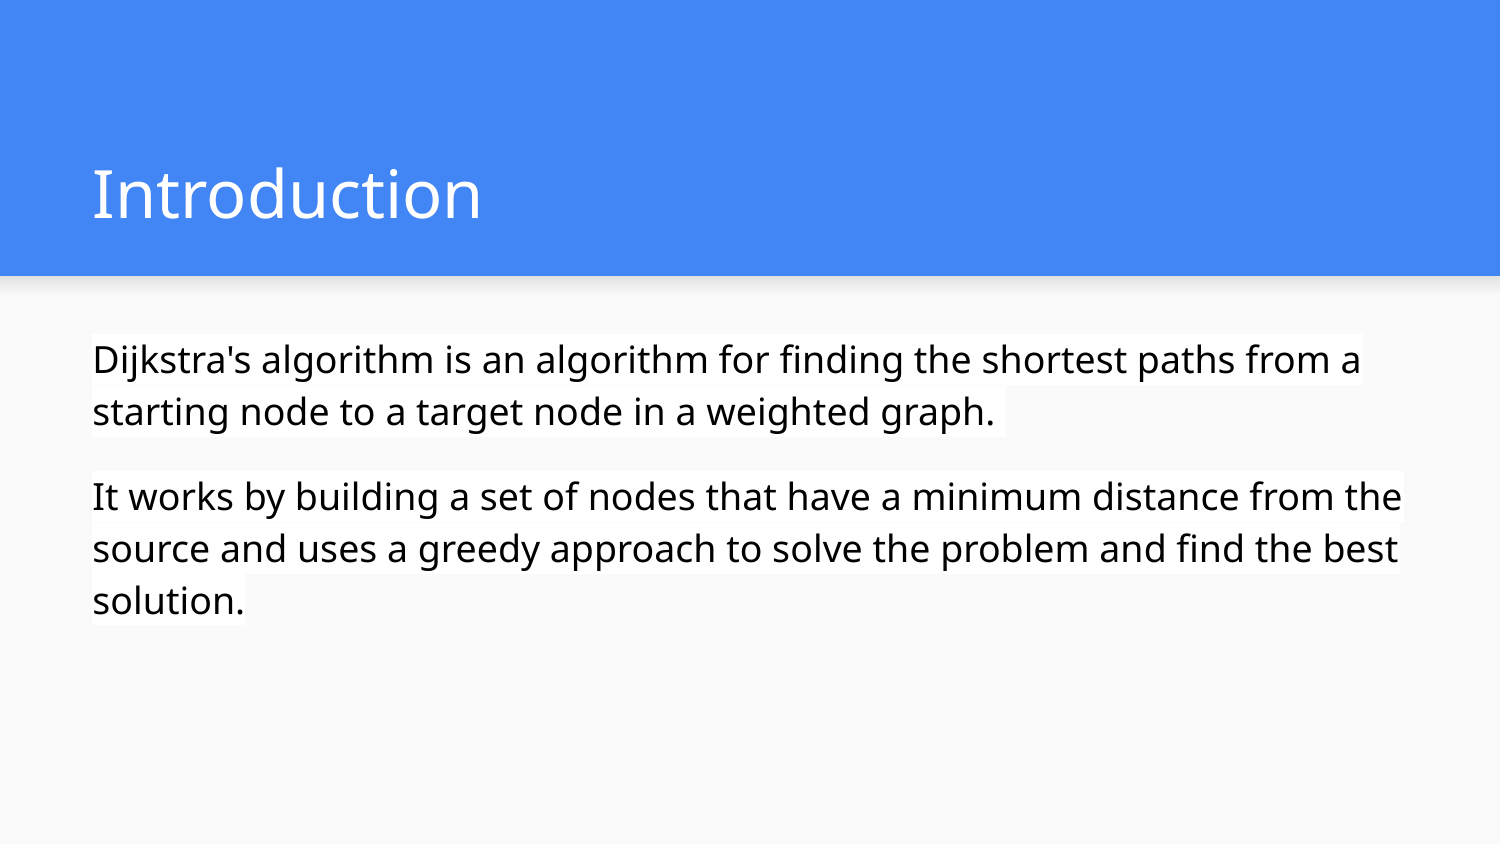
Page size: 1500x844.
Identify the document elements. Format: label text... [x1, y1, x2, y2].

list Dijkstra's algorithm is an algorithm for finding the shortest paths from a starting node to a target node in a weighted graph. It works by building a set of nodes that have a minimum distance from the source and uses a greedy approach to solve the problem and find the best solution. [77, 314, 1427, 760]
title Introduction [77, 121, 1427, 248]
